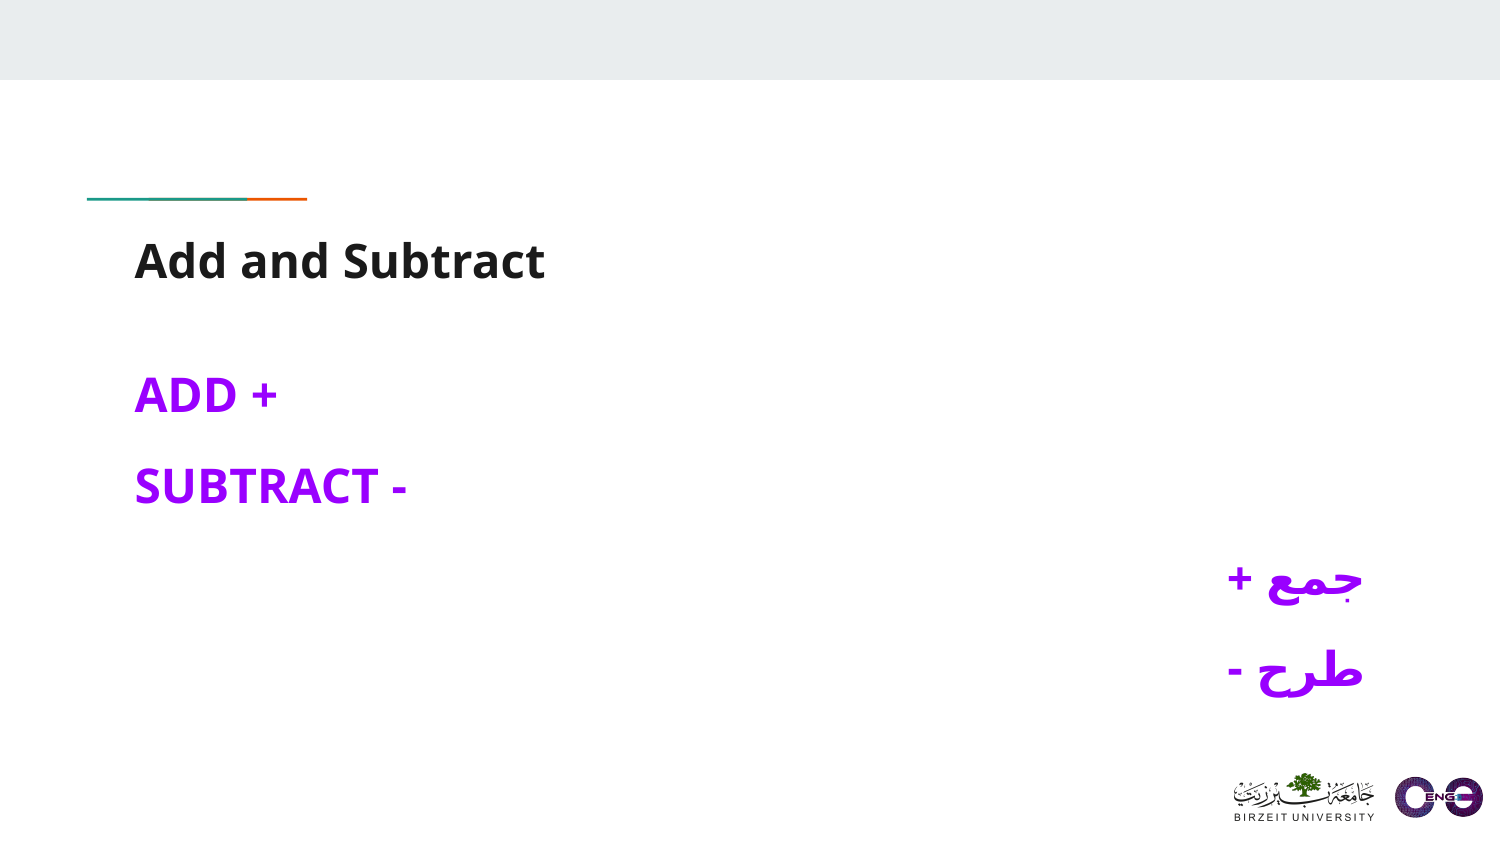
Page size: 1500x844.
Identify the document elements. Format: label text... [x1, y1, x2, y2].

title Add and Subtract [119, 216, 1381, 305]
list ADD + SUBTRACT - جمع + طرح - [119, 341, 1381, 776]
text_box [1233, 748, 1488, 844]
